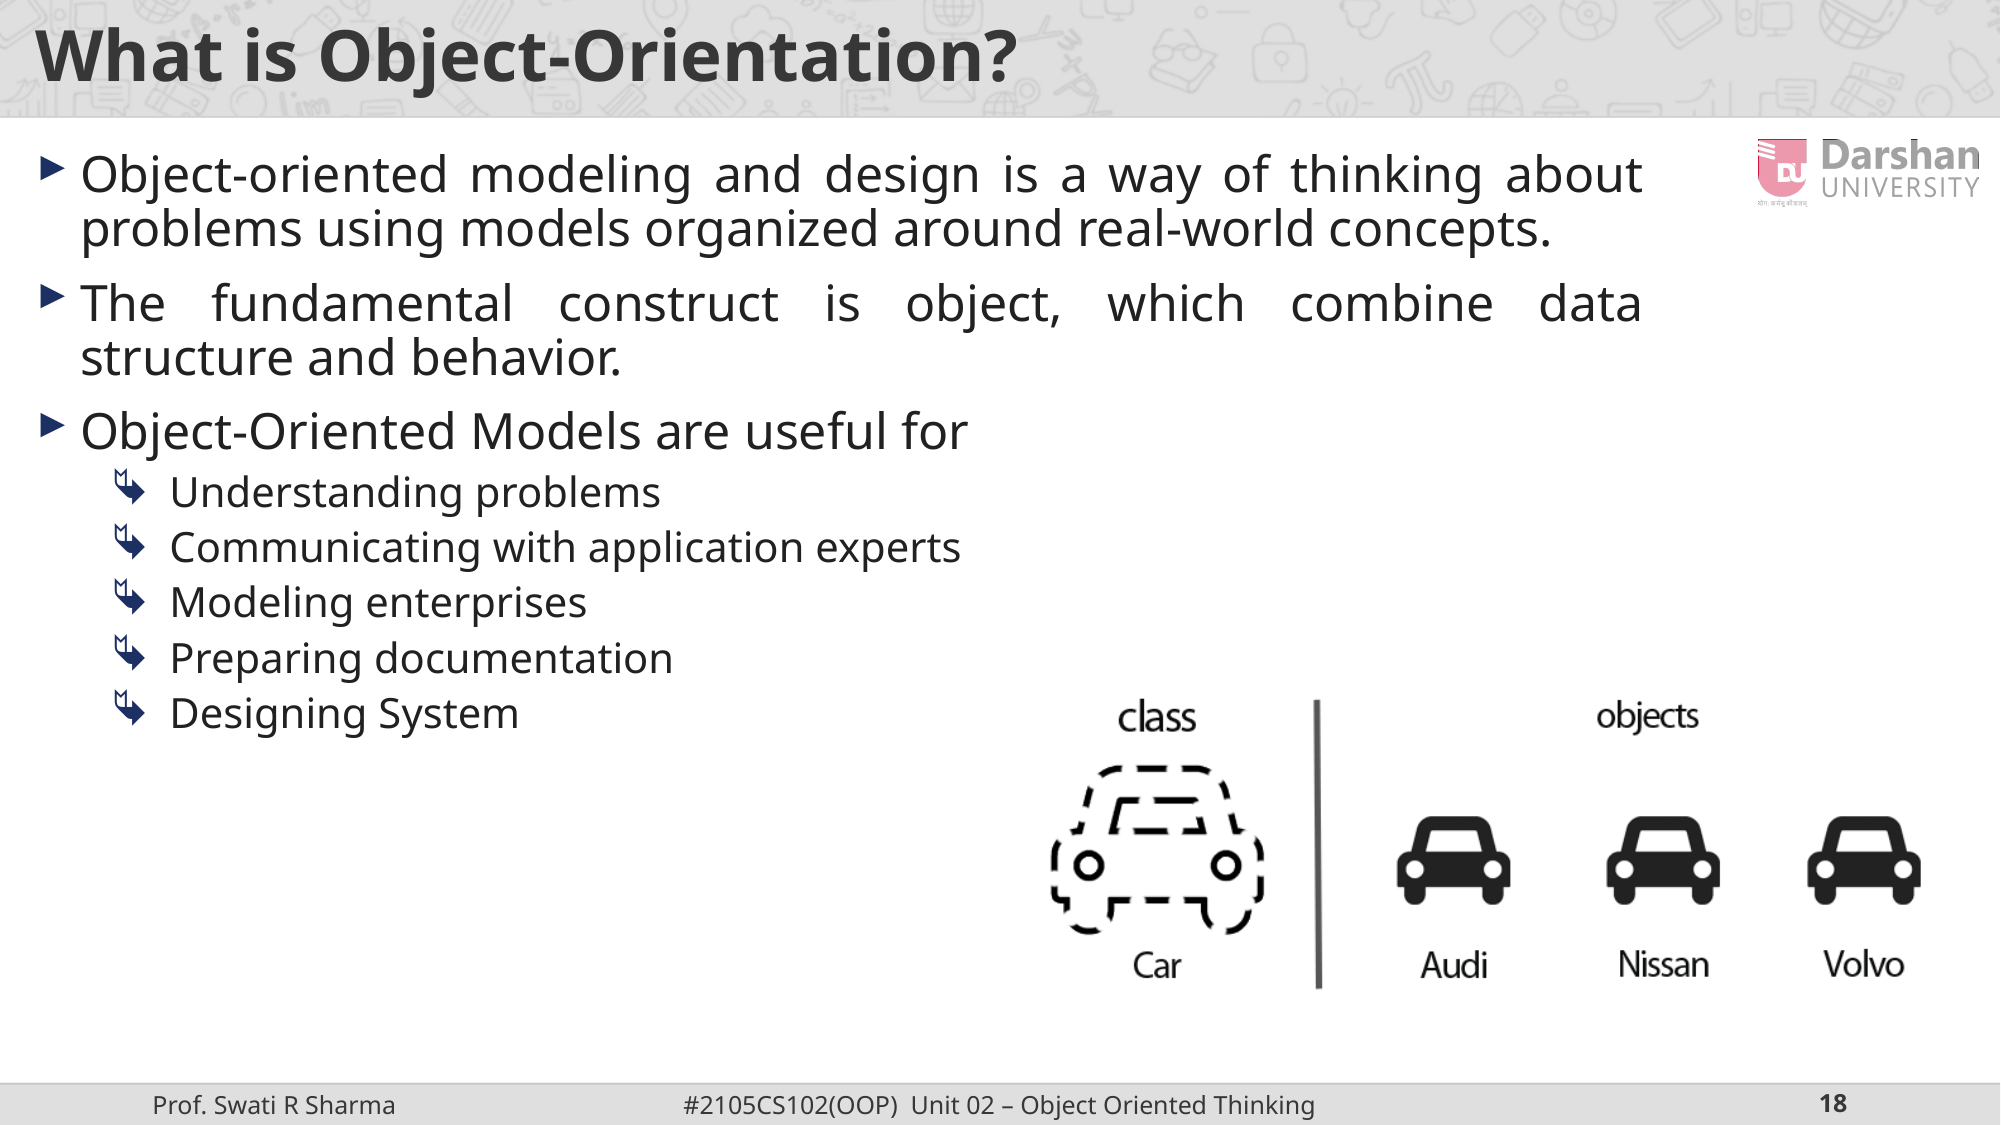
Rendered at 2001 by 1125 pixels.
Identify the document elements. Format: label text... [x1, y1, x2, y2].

list Object-oriented modeling and design is a way of thinking about problems using models organized around real-world concepts. The fundamental construct is object, which combine data structure and behavior. Object-Oriented Models are useful for Understanding problems Communicating with application experts Modeling enterprises Preparing documentation Designing System [21, 141, 1660, 1059]
picture [999, 642, 1984, 1059]
title What is Object-Orientation? [0, 0, 2000, 117]
title Declaring an Object [1758, 139, 1979, 207]
